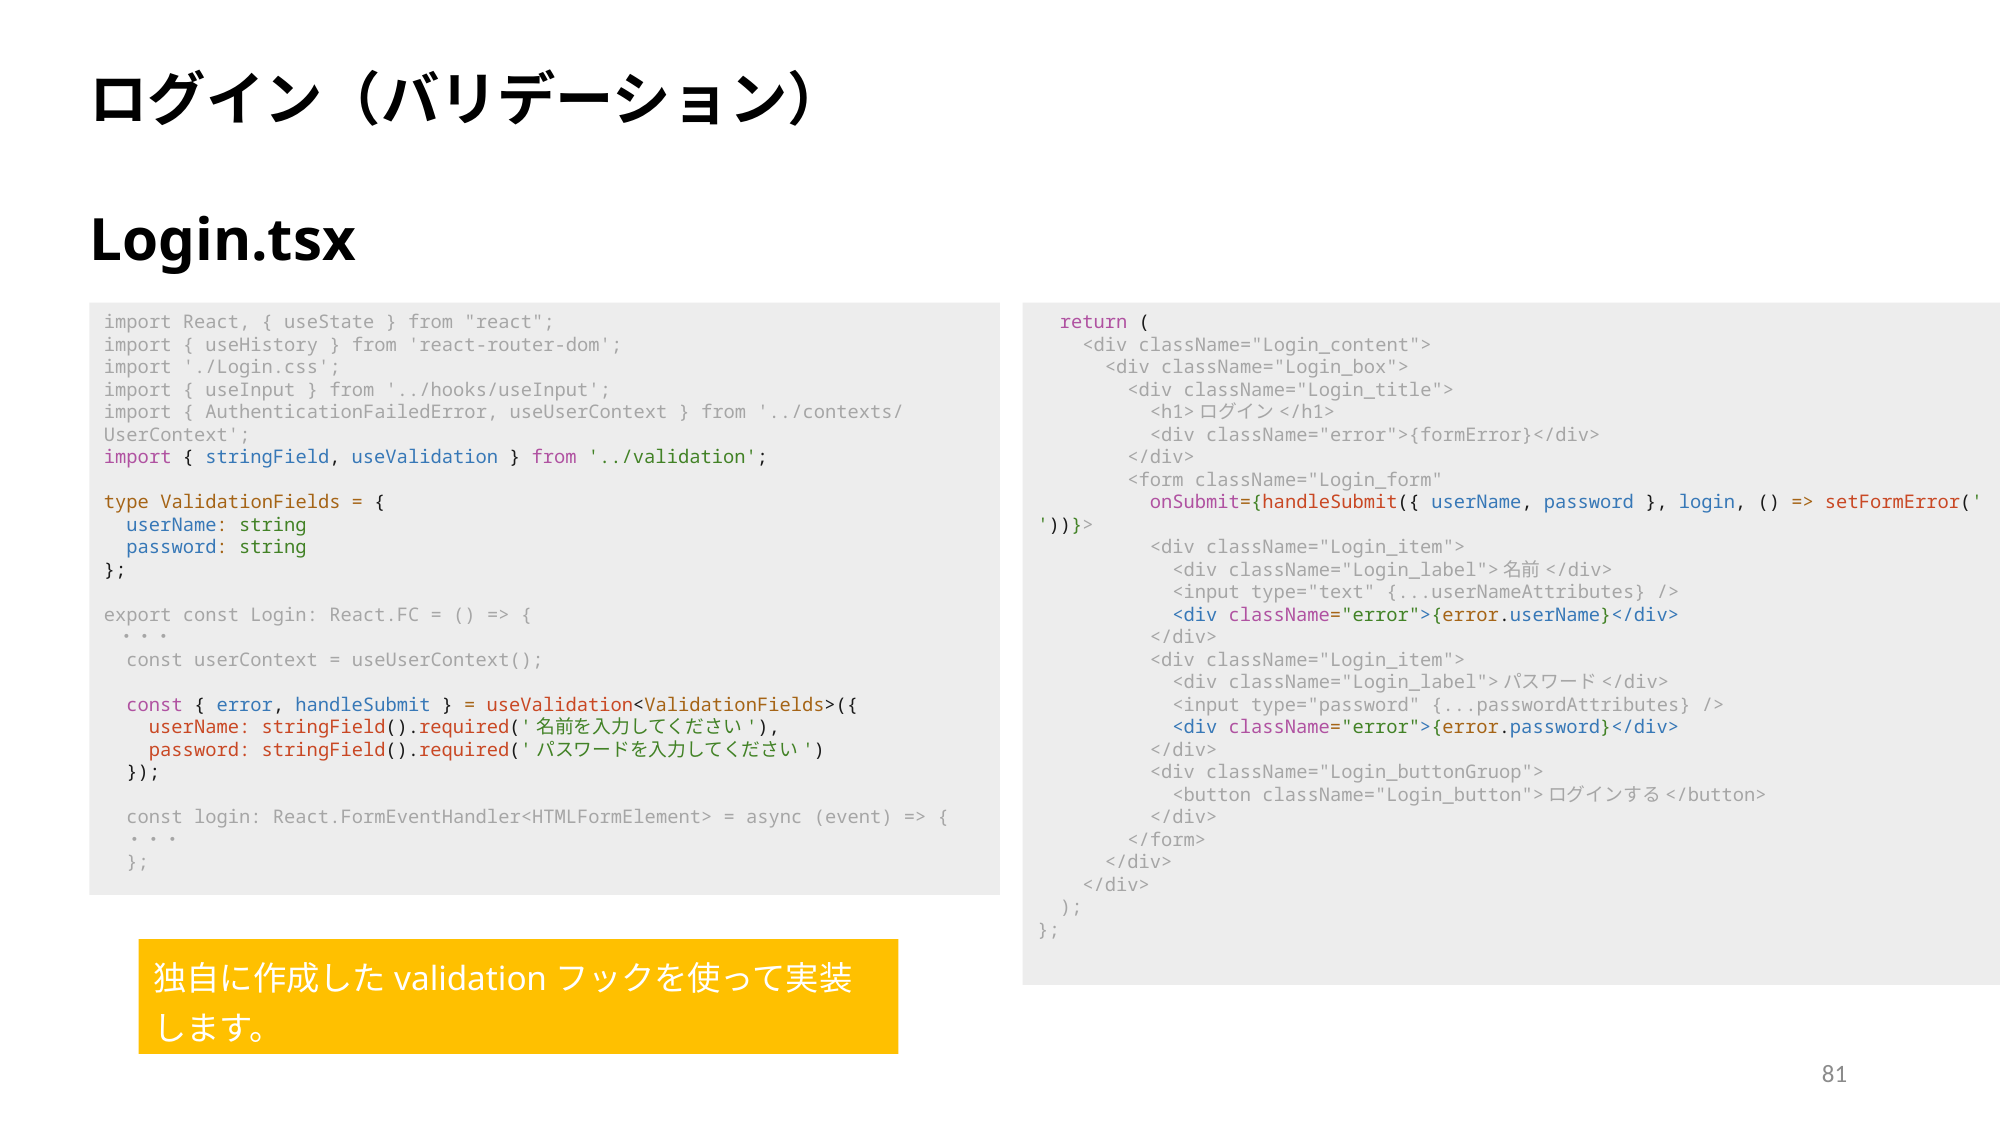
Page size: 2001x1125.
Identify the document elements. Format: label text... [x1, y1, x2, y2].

text_box 独自に作成したvalidationフックを使って実装します。 [138, 939, 899, 1054]
text_box import React, { useState } from "react"; import { useHistory } from 'react-router-dom'; import './Login.css'; import { useInput } from '../hooks/useInput'; import { AuthenticationFailedError, useUserContext } from '../contexts/UserContext'; import { stringField, useValidation } from '../validation'; type ValidationFields = { userName: string password: string }; export const Login: React.FC = () => { ・・・ const userContext = useUserContext(); const { error, handleSubmit } = useValidation<ValidationFields>({ userName: stringField().required('名前を入力してください'), password: stringField().required('パスワードを入力してください') }); const login: React.FormEventHandler<HTMLFormElement> = async (event) => { ・・・ }; [89, 302, 1000, 895]
slide_number 81 [1412, 1042, 1863, 1103]
text_box return ( <div className="Login_content"> <div className="Login_box"> <div className="Login_title"> <h1>ログイン</h1> <div className="error">{formError}</div> </div> <form className="Login_form" onSubmit={handleSubmit({ userName, password }, login, () => setFormError(''))}> <div className="Login_item"> <div className="Login_label">名前</div> <input type="text" {...userNameAttributes} /> <div className="error">{error.userName}</div> </div> <div className="Login_item"> <div className="Login_label">パスワード</div> <input type="password" {...passwordAttributes} /> <div className="error">{error.password}</div> </div> <div className="Login_buttonGruop"> <button className="Login_button">ログインする</button> </div> </form> </div> </div> ); }; [1022, 302, 2000, 985]
text_box ログイン（バリデーション） Login.tsx [74, 54, 1454, 280]
